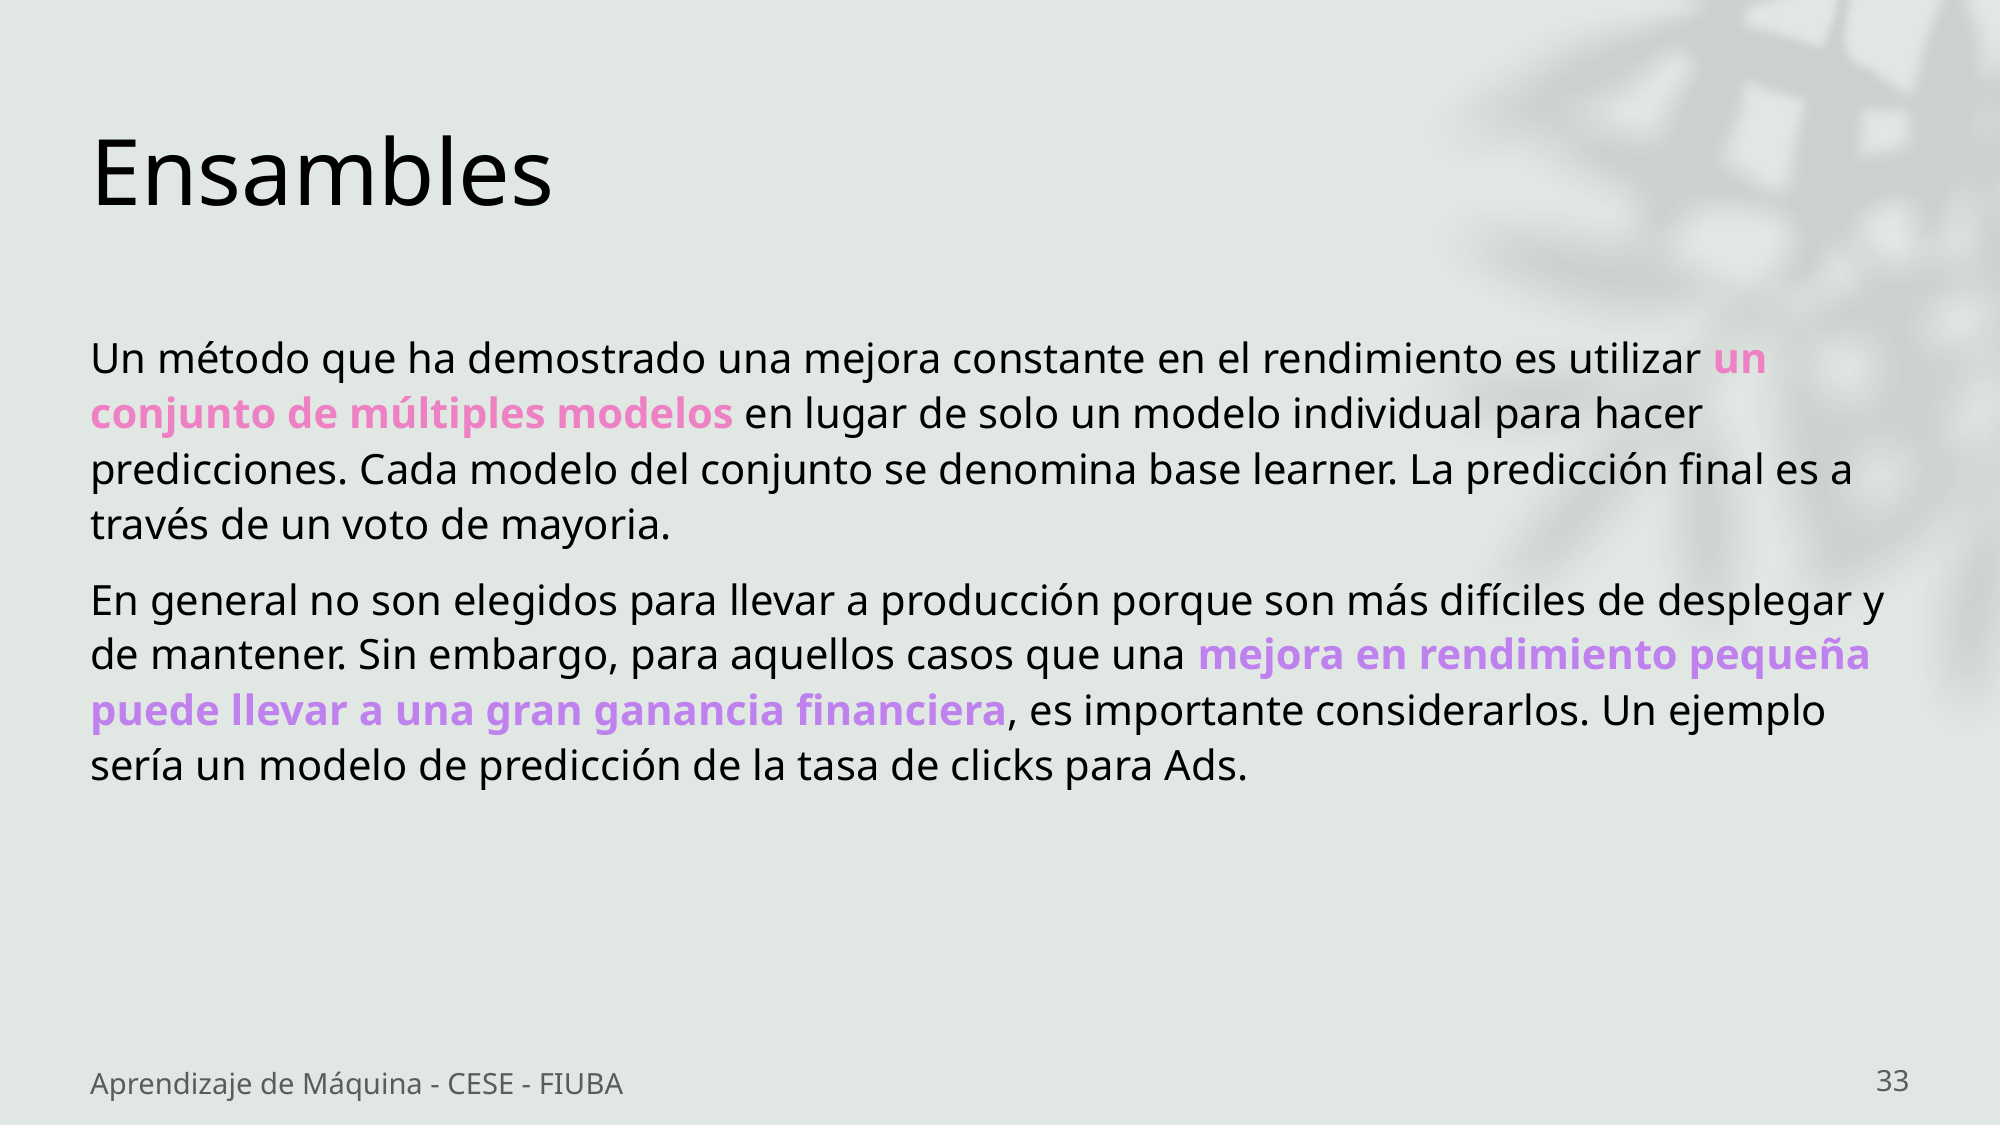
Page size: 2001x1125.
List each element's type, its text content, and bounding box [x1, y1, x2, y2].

slide_number 33 [1474, 1052, 1925, 1113]
list Un método que ha demostrado una mejora constante en el rendimiento es utilizar un conjunto de múltiples modelos en lugar de solo un modelo individual para hacer predicciones. Cada modelo del conjunto se denomina base learner. La predicción final es a través de un voto de mayoria. En general no son elegidos para llevar a producción porque son más difíciles de desplegar y de mantener. Sin embargo, para aquellos casos que una mejora en rendimiento pequeña puede llevar a una gran ganancia financiera, es importante considerarlos. Un ejemplo sería un modelo de predicción de la tasa de clicks para Ads. [75, 319, 1925, 1009]
title Ensambles [75, 60, 1863, 278]
footer Aprendizaje de Máquina - CESE - FIUBA [75, 1052, 751, 1113]
